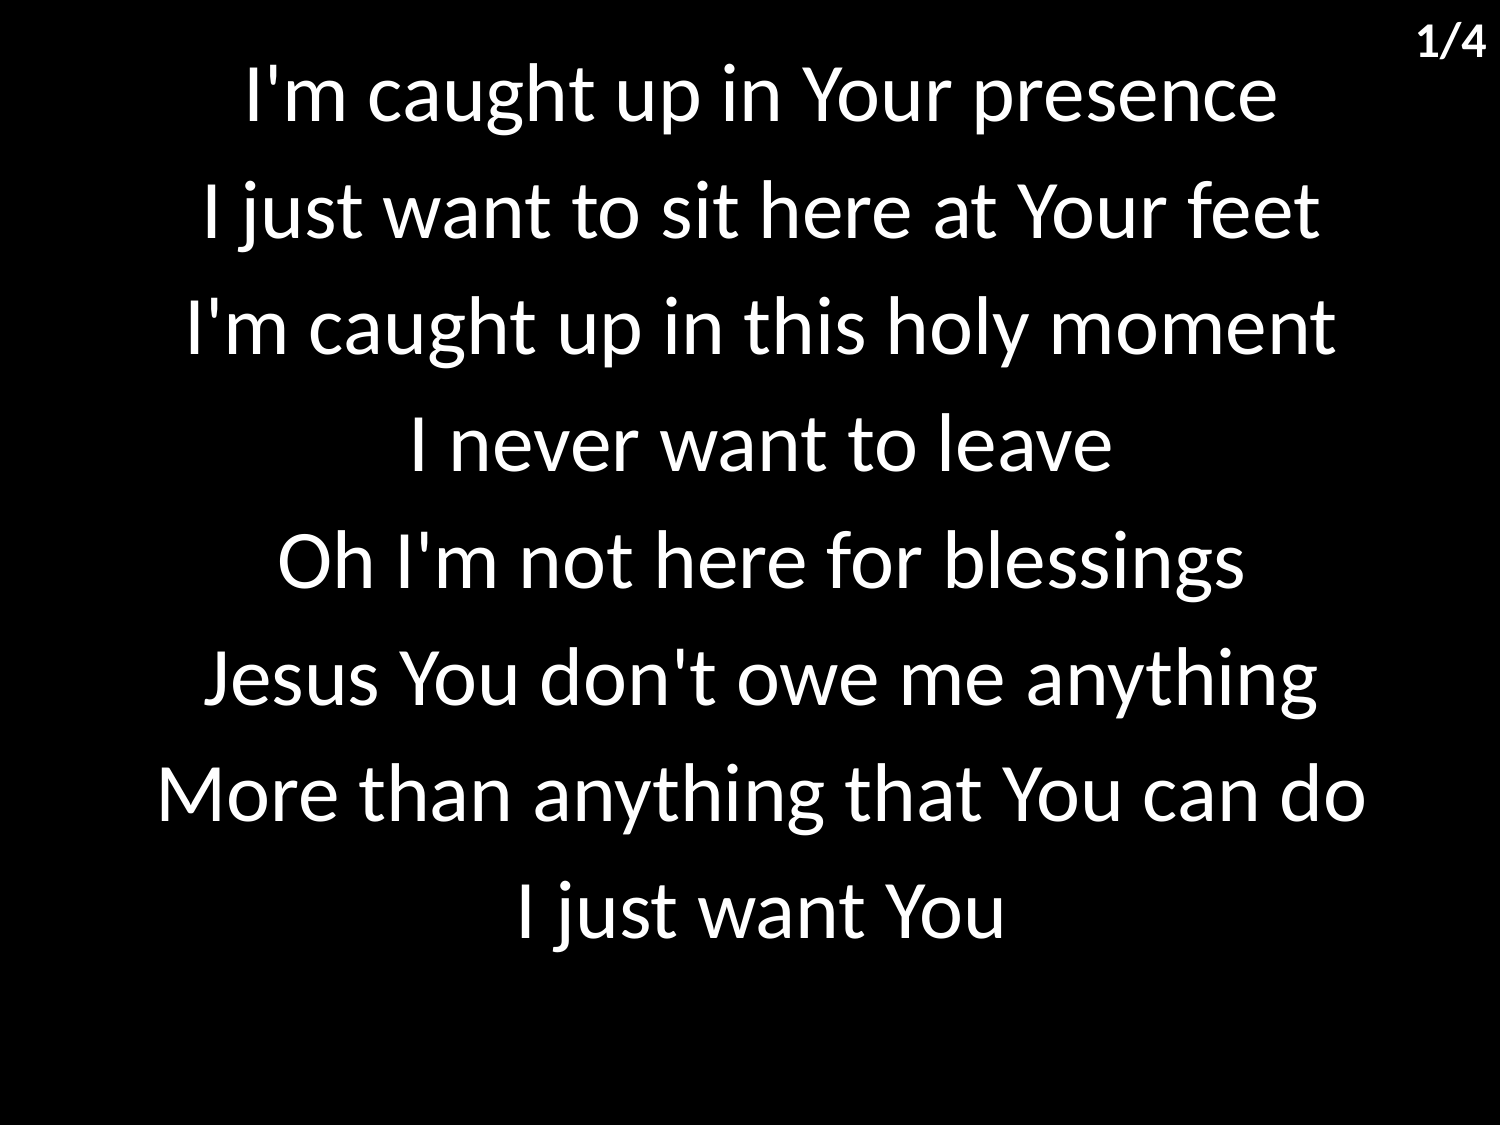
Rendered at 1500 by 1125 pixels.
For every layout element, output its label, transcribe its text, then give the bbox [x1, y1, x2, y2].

text_box 1/4 [1399, 0, 1500, 75]
subtitle I'm caught up in Your presence I just want to sit here at Your feet I'm caught up in this holy moment I never want to leave Oh I'm not here for blessings Jesus You don't owe me anything More than anything that You can do I just want You [53, 30, 1471, 1094]
